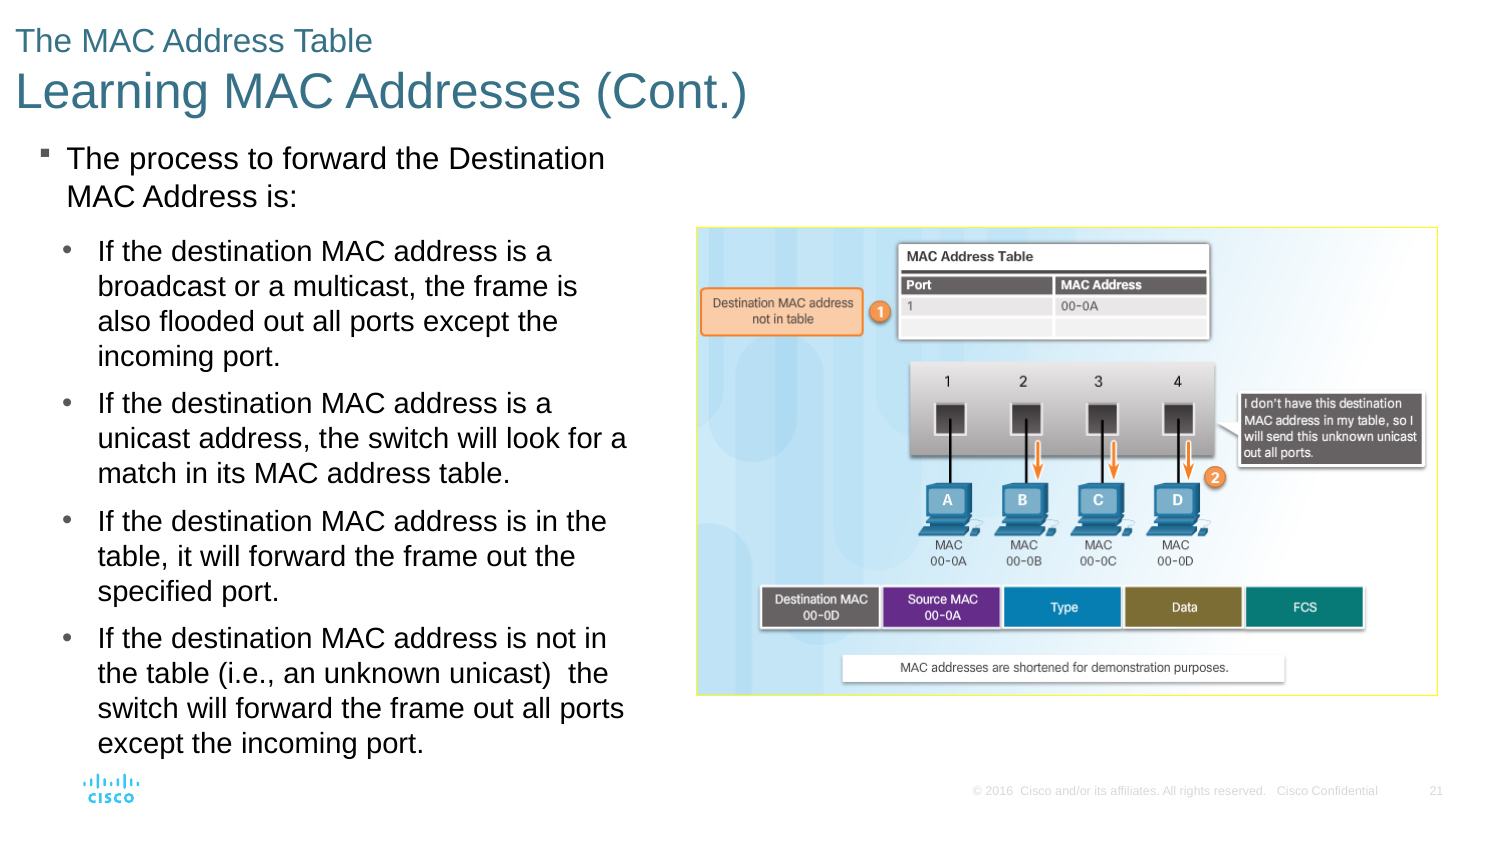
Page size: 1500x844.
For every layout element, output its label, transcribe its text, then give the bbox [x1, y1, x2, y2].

list The process to forward the Destination MAC Address is: If the destination MAC address is a broadcast or a multicast, the frame is also flooded out all ports except the incoming port. If the destination MAC address is a unicast address, the switch will look for a match in its MAC address table. If the destination MAC address is in the table, it will forward the frame out the specified port. If the destination MAC address is not in the table (i.e., an unknown unicast) the switch will forward the frame out all ports except the incoming port. [23, 131, 668, 456]
picture [696, 227, 1438, 697]
title The MAC Address Table Learning MAC Addresses (Cont.) [0, 6, 1500, 131]
